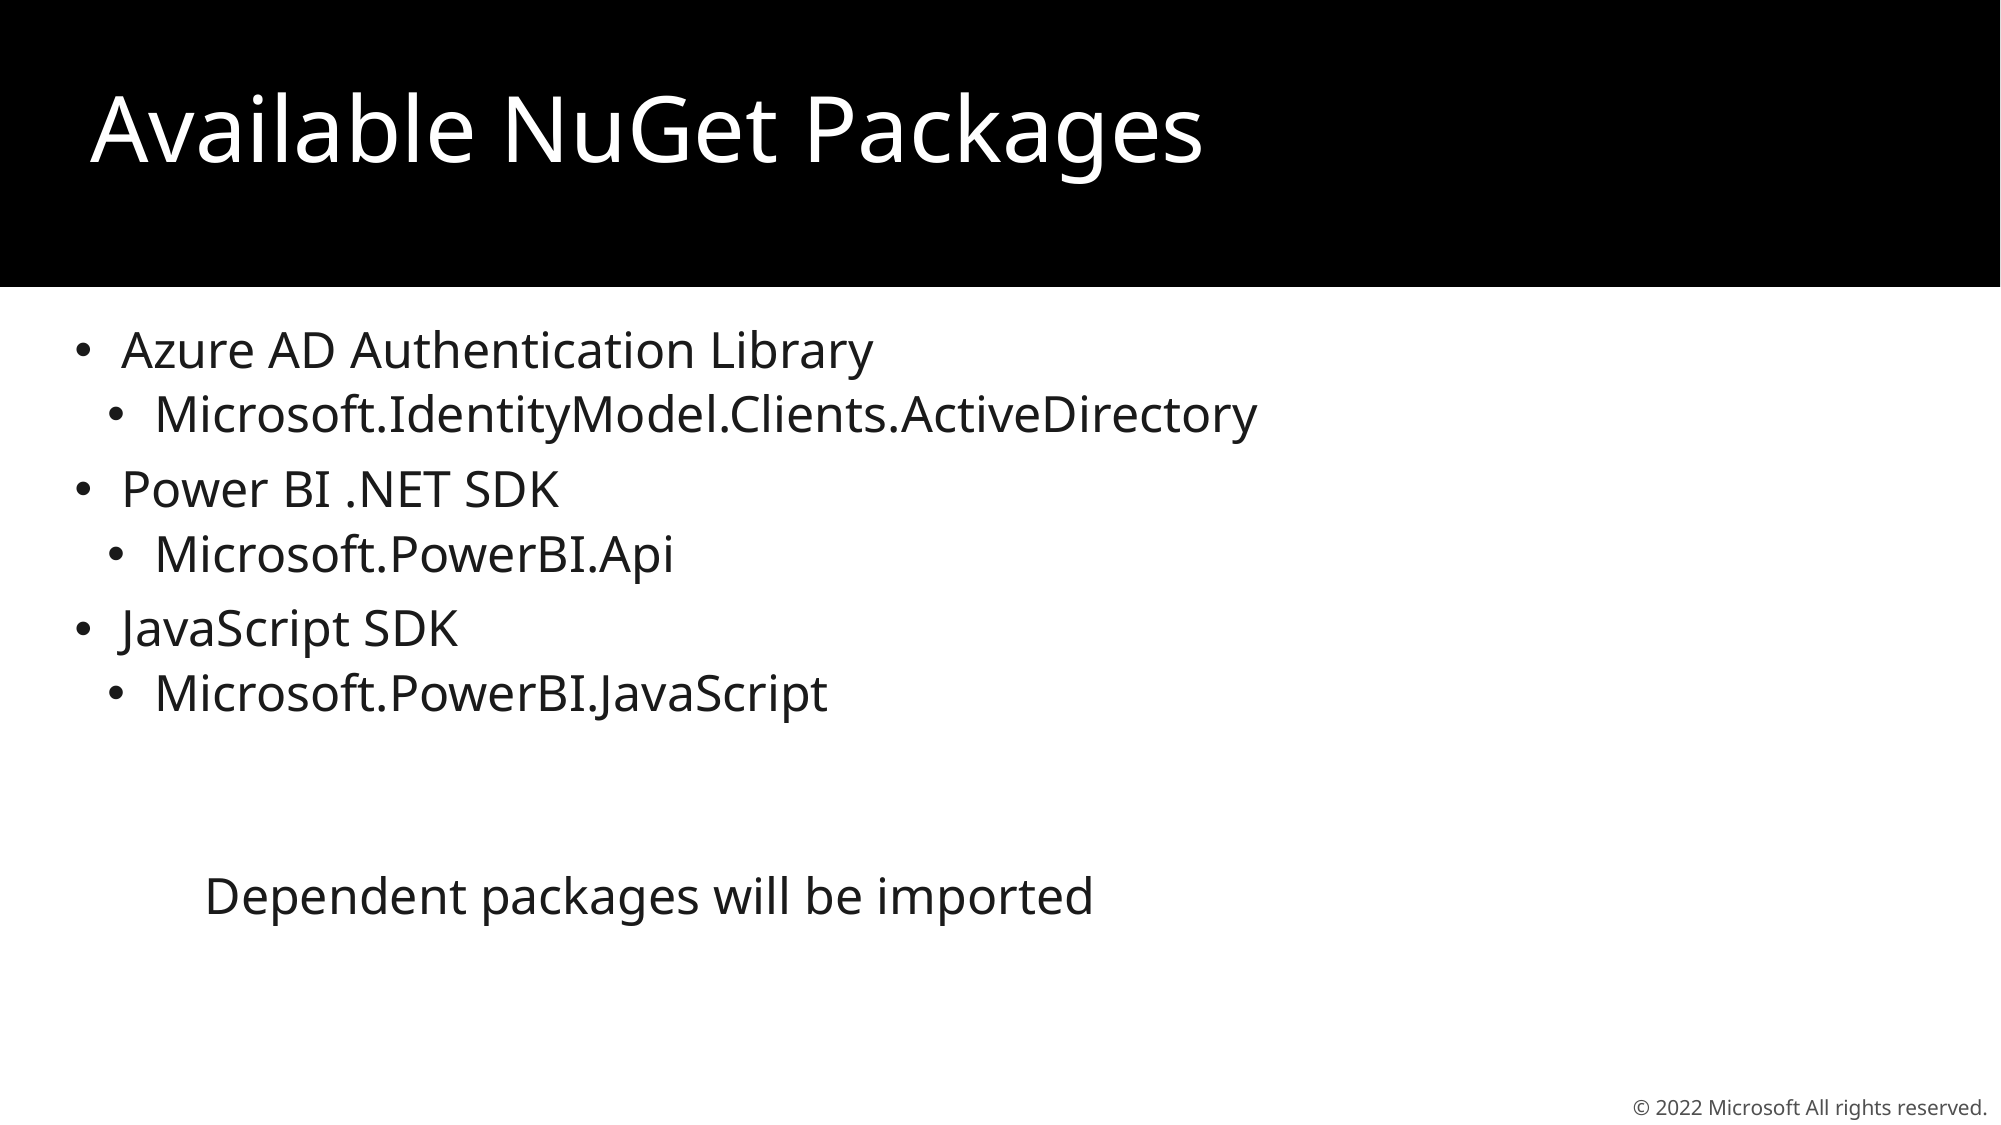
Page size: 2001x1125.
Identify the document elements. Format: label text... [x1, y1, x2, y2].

text_box Azure AD Authentication Library Microsoft.IdentityModel.Clients.ActiveDirectory Power BI .NET SDK Microsoft.PowerBI.Api JavaScript SDK Microsoft.PowerBI.JavaScript [59, 317, 1701, 789]
text_box © 2022 Microsoft All rights reserved. [1587, 1088, 2000, 1125]
title Available NuGet Packages [75, 63, 1919, 178]
text_box Dependent packages will be imported [189, 857, 1537, 932]
